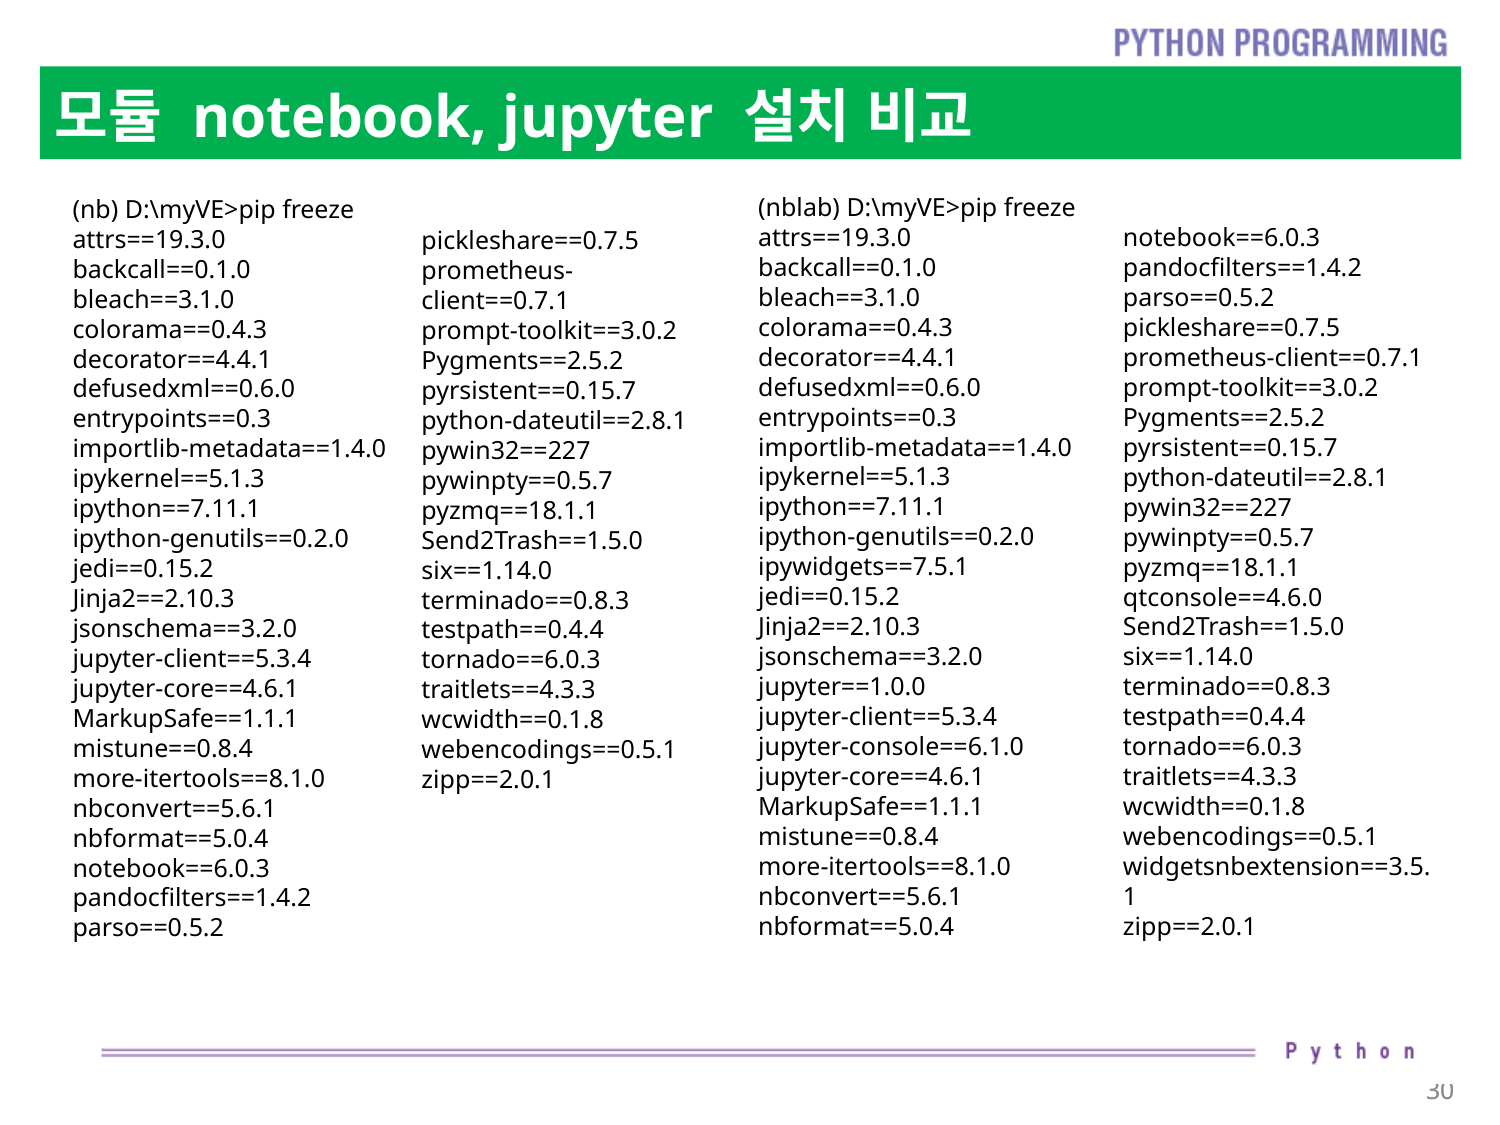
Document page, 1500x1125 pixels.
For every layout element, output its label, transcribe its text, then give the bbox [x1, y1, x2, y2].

text_box pickleshare==0.7.5 prometheus-client==0.7.1 prompt-toolkit==3.0.2 Pygments==2.5.2 pyrsistent==0.15.7 python-dateutil==2.8.1 pywin32==227 pywinpty==0.5.7 pyzmq==18.1.1 Send2Trash==1.5.0 six==1.14.0 terminado==0.8.3 testpath==0.4.4 tornado==6.0.3 traitlets==4.3.3 wcwidth==0.1.8 webencodings==0.5.1 zipp==2.0.1 [406, 217, 722, 802]
text_box (nblab) D:\myVE>pip freeze attrs==19.3.0 backcall==0.1.0 bleach==3.1.0 colorama==0.4.3 decorator==4.4.1 defusedxml==0.6.0 entrypoints==0.3 importlib-metadata==1.4.0 ipykernel==5.1.3 ipython==7.11.1 ipython-genutils==0.2.0 ipywidgets==7.5.1 jedi==0.15.2 Jinja2==2.10.3 jsonschema==3.2.0 jupyter==1.0.0 jupyter-client==5.3.4 jupyter-console==6.1.0 jupyter-core==4.6.1 MarkupSafe==1.1.1 mistune==0.8.4 more-itertools==8.1.0 nbconvert==5.6.1 nbformat==5.0.4 [743, 184, 1105, 948]
slide_number 30 [1119, 1071, 1470, 1112]
picture [1106, 13, 1462, 66]
title 모듈 notebook, jupyter 설치 비교 [39, 76, 1444, 152]
picture [18, 1020, 1483, 1084]
text_box (nb) D:\myVE>pip freeze attrs==19.3.0 backcall==0.1.0 bleach==3.1.0 colorama==0.4.3 decorator==4.4.1 defusedxml==0.6.0 entrypoints==0.3 importlib-metadata==1.4.0 ipykernel==5.1.3 ipython==7.11.1 ipython-genutils==0.2.0 jedi==0.15.2 Jinja2==2.10.3 jsonschema==3.2.0 jupyter-client==5.3.4 jupyter-core==4.6.1 MarkupSafe==1.1.1 mistune==0.8.4 more-itertools==8.1.0 nbconvert==5.6.1 nbformat==5.0.4 notebook==6.0.3 pandocfilters==1.4.2 parso==0.5.2 [57, 185, 403, 950]
text_box notebook==6.0.3 pandocfilters==1.4.2 parso==0.5.2 pickleshare==0.7.5 prometheus-client==0.7.1 prompt-toolkit==3.0.2 Pygments==2.5.2 pyrsistent==0.15.7 python-dateutil==2.8.1 pywin32==227 pywinpty==0.5.7 pyzmq==18.1.1 qtconsole==4.6.0 Send2Trash==1.5.0 six==1.14.0 terminado==0.8.3 testpath==0.4.4 tornado==6.0.3 traitlets==4.3.3 wcwidth==0.1.8 webencodings==0.5.1 widgetsnbextension==3.5.1 zipp==2.0.1 [1108, 214, 1461, 948]
